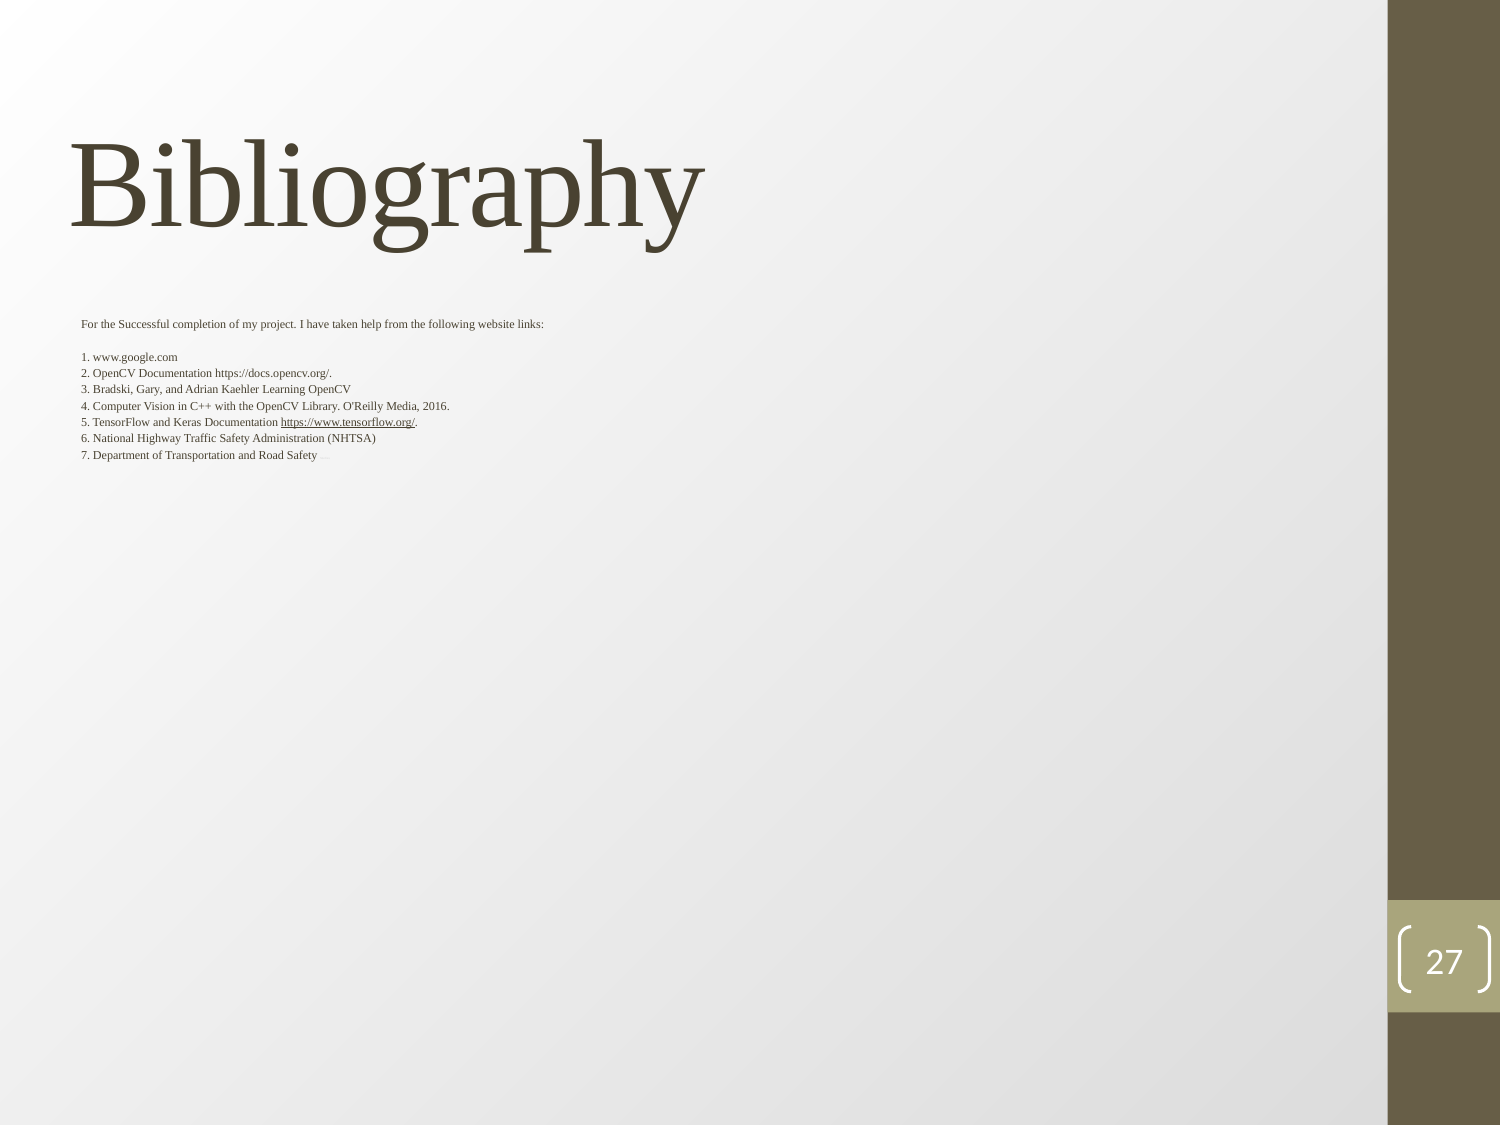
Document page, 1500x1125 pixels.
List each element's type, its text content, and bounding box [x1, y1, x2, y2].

slide_number 27 [1397, 925, 1492, 994]
subtitle For the Successful completion of my project. I have taken help from the following website links: 1. www.google.com 2. OpenCV Documentation https://docs.opencv.org/. 3. Bradski, Gary, and Adrian Kaehler Learning OpenCV 4. Computer Vision in C++ with the OpenCV Library. O'Reilly Media, 2016. 5. TensorFlow and Keras Documentation https://www.tensorflow.org/. 6. National Highway Traffic Safety Administration (NHTSA) 7. Department of Transportation and Road Safety Studies [66, 309, 1127, 485]
title Bibliography [53, 83, 1292, 259]
